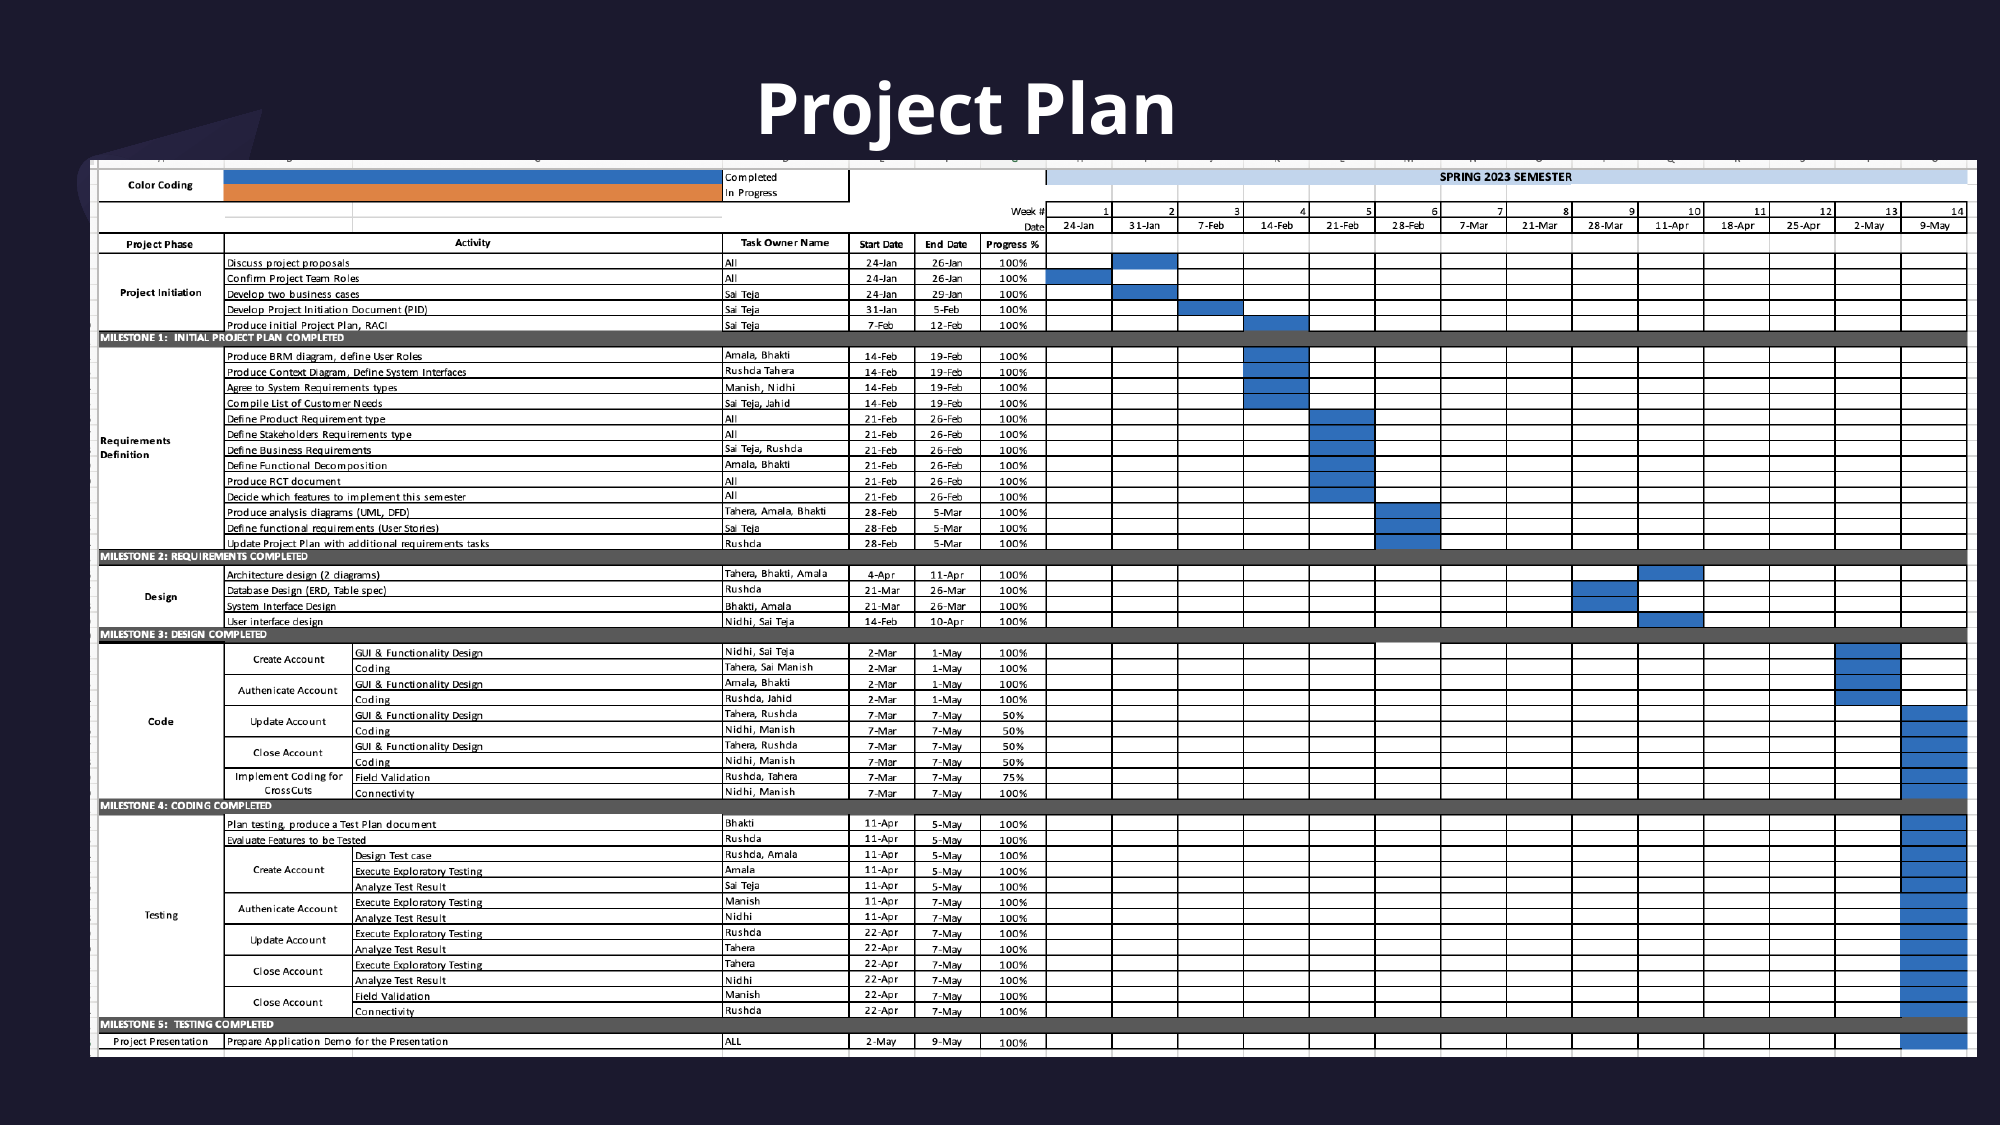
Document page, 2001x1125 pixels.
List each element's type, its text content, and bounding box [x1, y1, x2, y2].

picture [90, 160, 1977, 1058]
title Project Plan [23, 63, 1910, 180]
